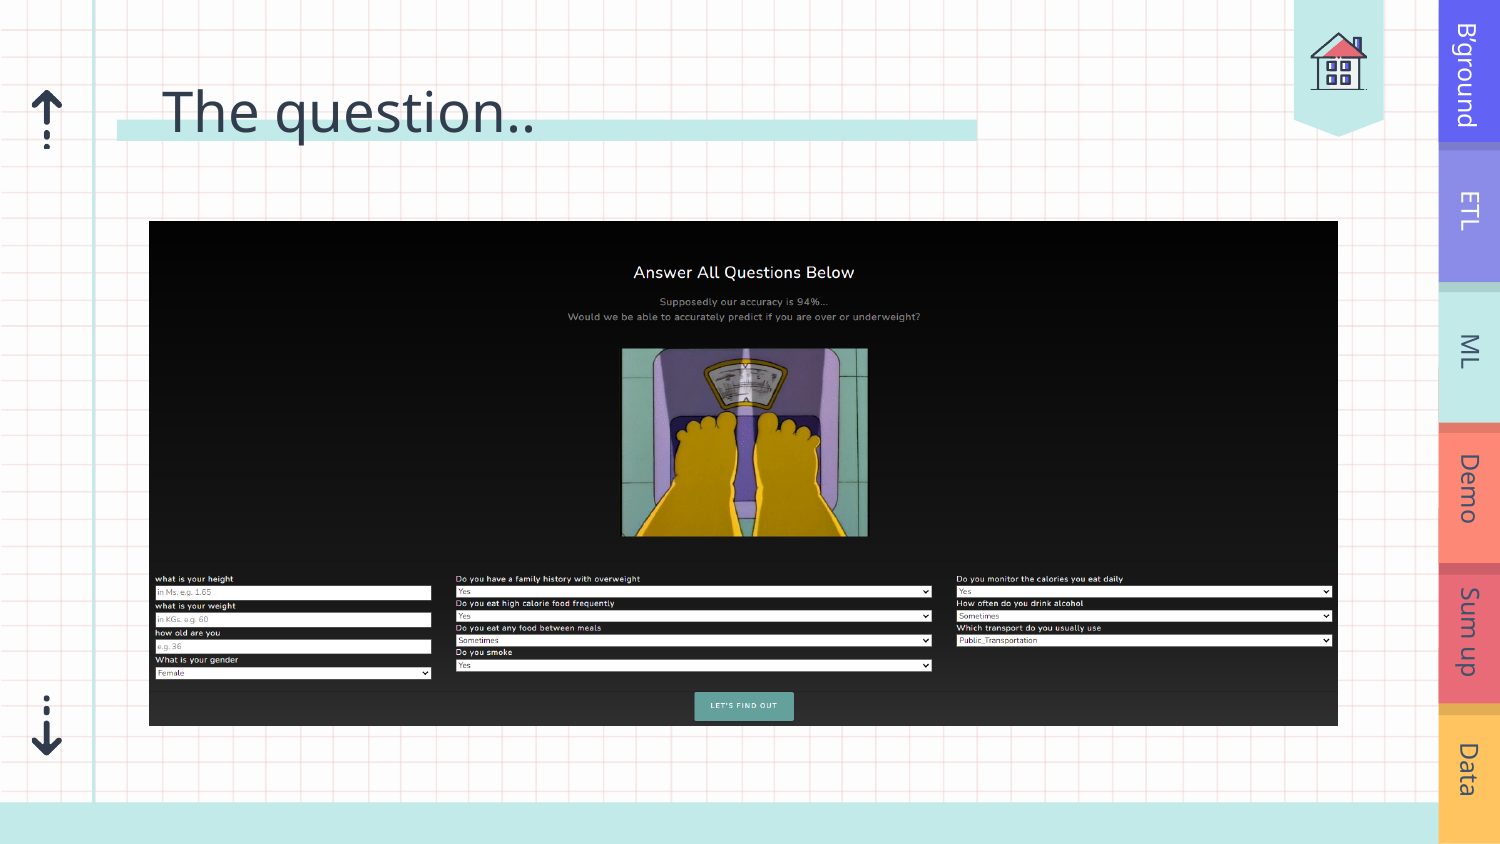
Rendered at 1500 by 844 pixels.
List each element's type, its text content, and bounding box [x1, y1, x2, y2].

text_box B’ground [1441, 16, 1496, 135]
text_box Data [1442, 725, 1499, 822]
picture [31, 695, 63, 756]
title The question.. [162, 62, 1338, 157]
picture [149, 221, 1339, 726]
picture [1310, 32, 1368, 90]
text_box [116, 119, 162, 141]
text_box Sum up [1444, 584, 1499, 682]
text_box ETL [1444, 162, 1499, 260]
picture [31, 89, 63, 150]
text_box Demo [1444, 443, 1499, 541]
text_box ML [1444, 303, 1499, 400]
